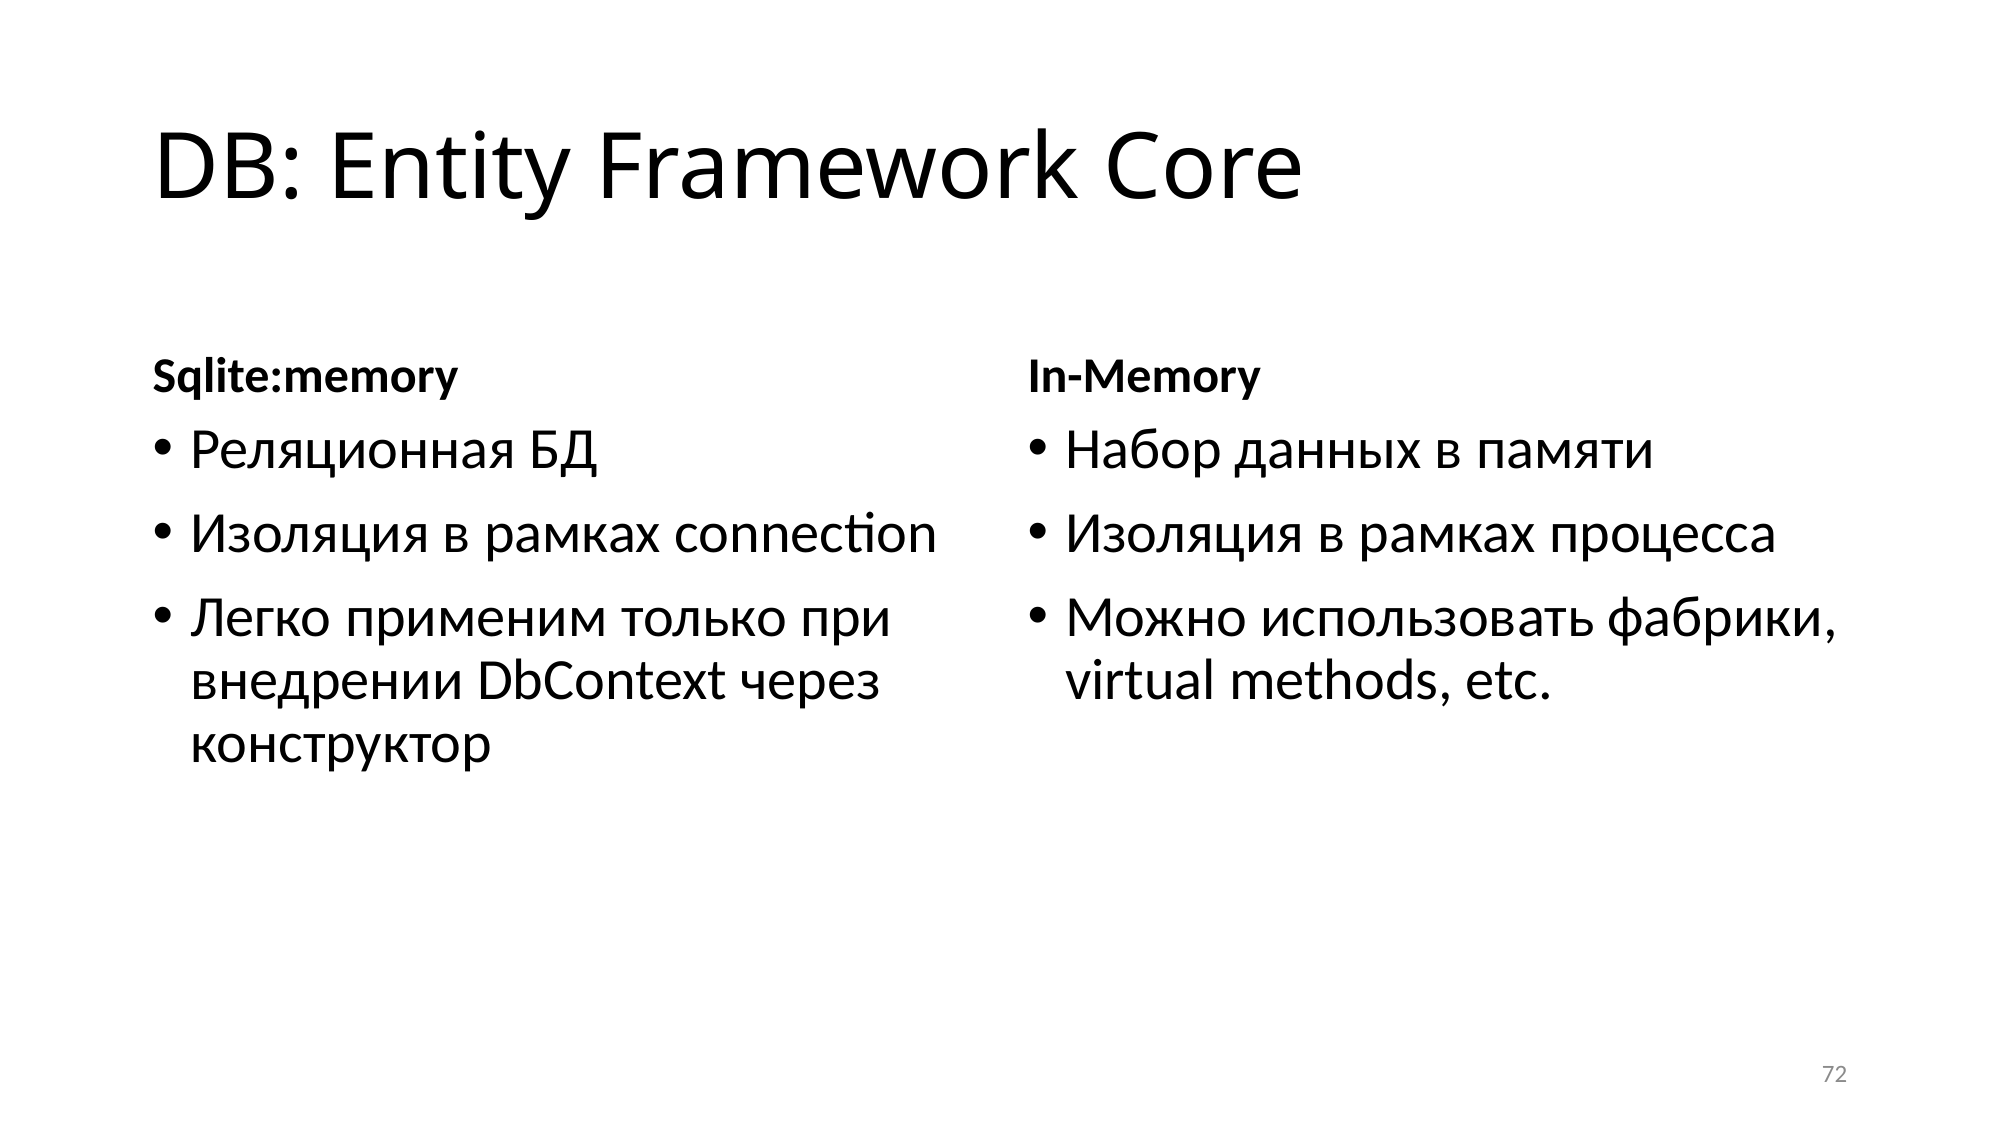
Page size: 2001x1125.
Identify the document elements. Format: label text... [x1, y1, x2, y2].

list Реляционная БД Изоляция в рамках connection Легко применим только при внедрении DbContext через конструктор [137, 410, 984, 1016]
title DB: Entity Framework Core [137, 59, 1863, 278]
list In-Memory [1012, 275, 1863, 410]
list Sqlite:memory [137, 275, 984, 410]
slide_number 72 [1412, 1042, 1863, 1103]
list Набор данных в памяти Изоляция в рамках процесса Можно использовать фабрики, virtual methods, etc. [1012, 410, 1863, 1016]
